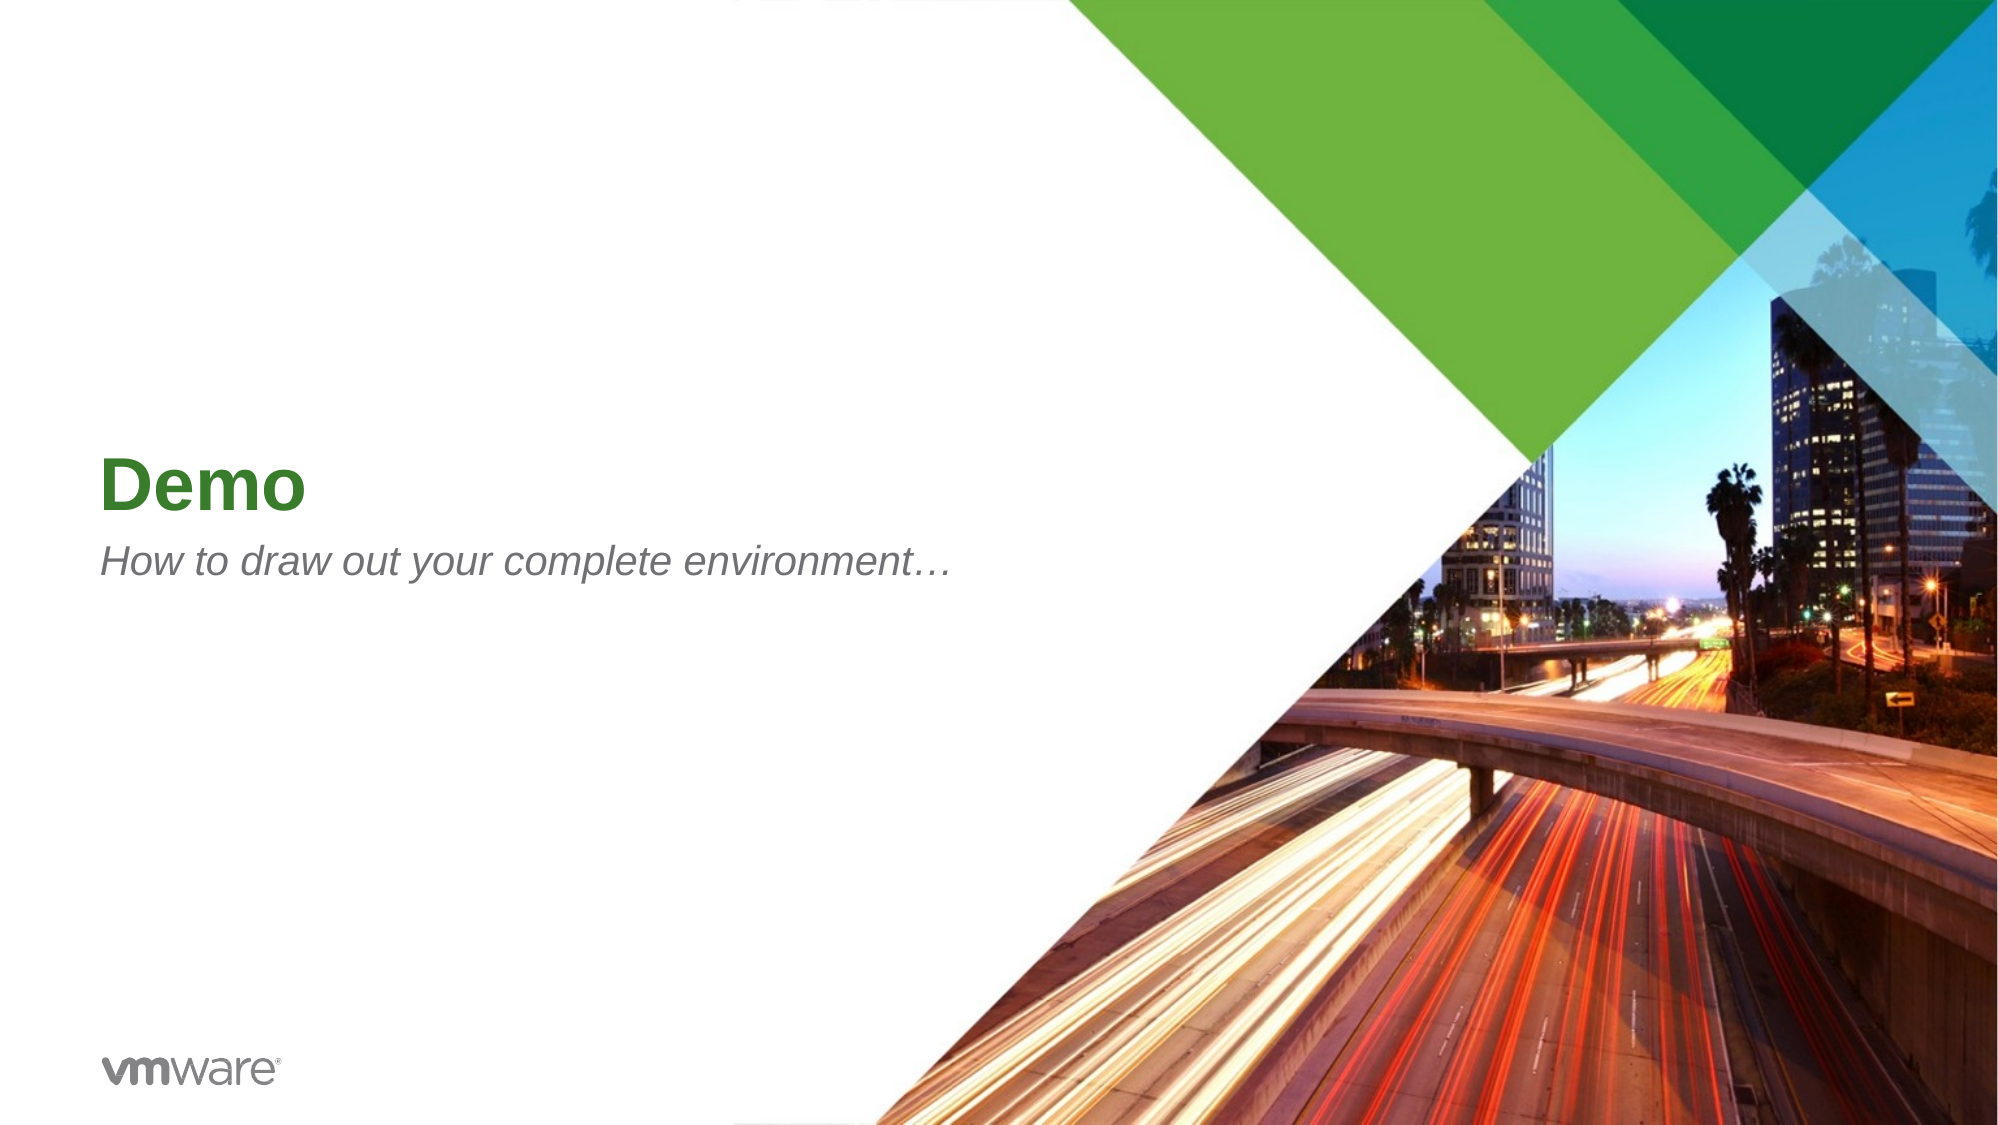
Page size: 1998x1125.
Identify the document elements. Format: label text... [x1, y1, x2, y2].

title Demo How to draw out your complete environment… [97, 418, 959, 623]
picture [0, 0, 1998, 1125]
